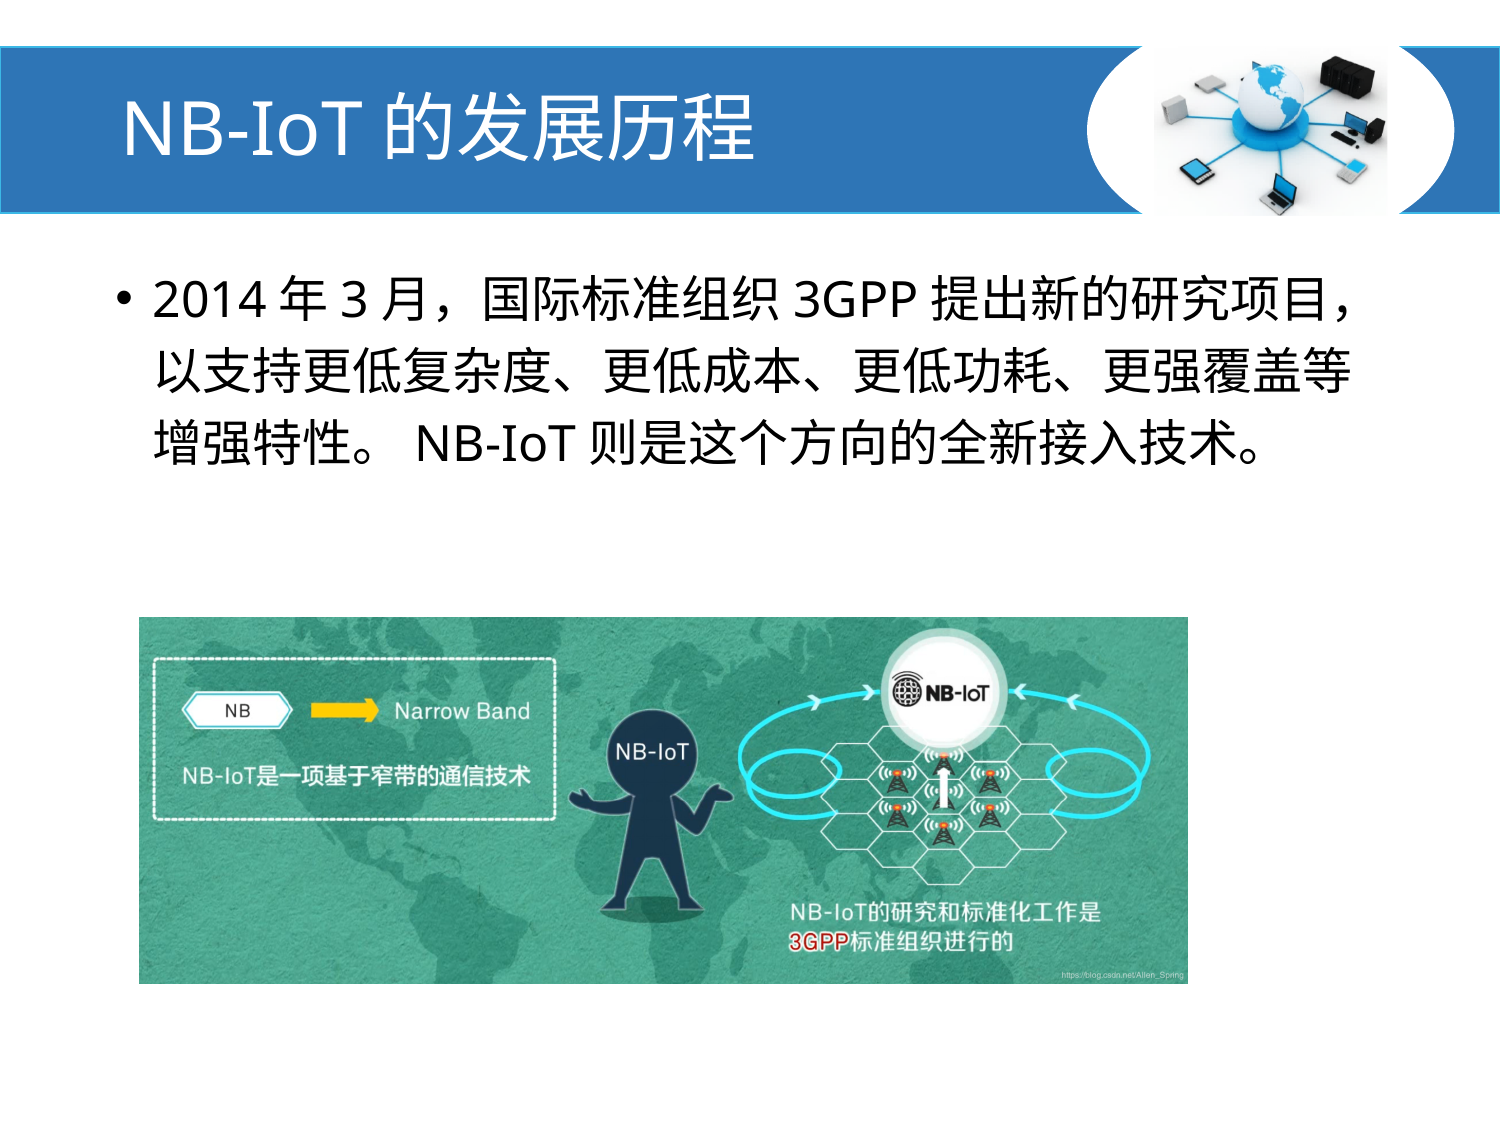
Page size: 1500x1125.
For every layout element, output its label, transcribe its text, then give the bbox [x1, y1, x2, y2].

picture [139, 617, 1188, 984]
list 2014年3月，国际标准组织3GPP提出新的研究项目，以支持更低复杂度、更低成本、更低功耗、更强覆盖等增强特性。NB-IoT则是这个方向的全新接入技术。 [100, 248, 1395, 962]
title NB-IoT的发展历程 [105, 50, 1060, 214]
picture [1154, 46, 1388, 216]
